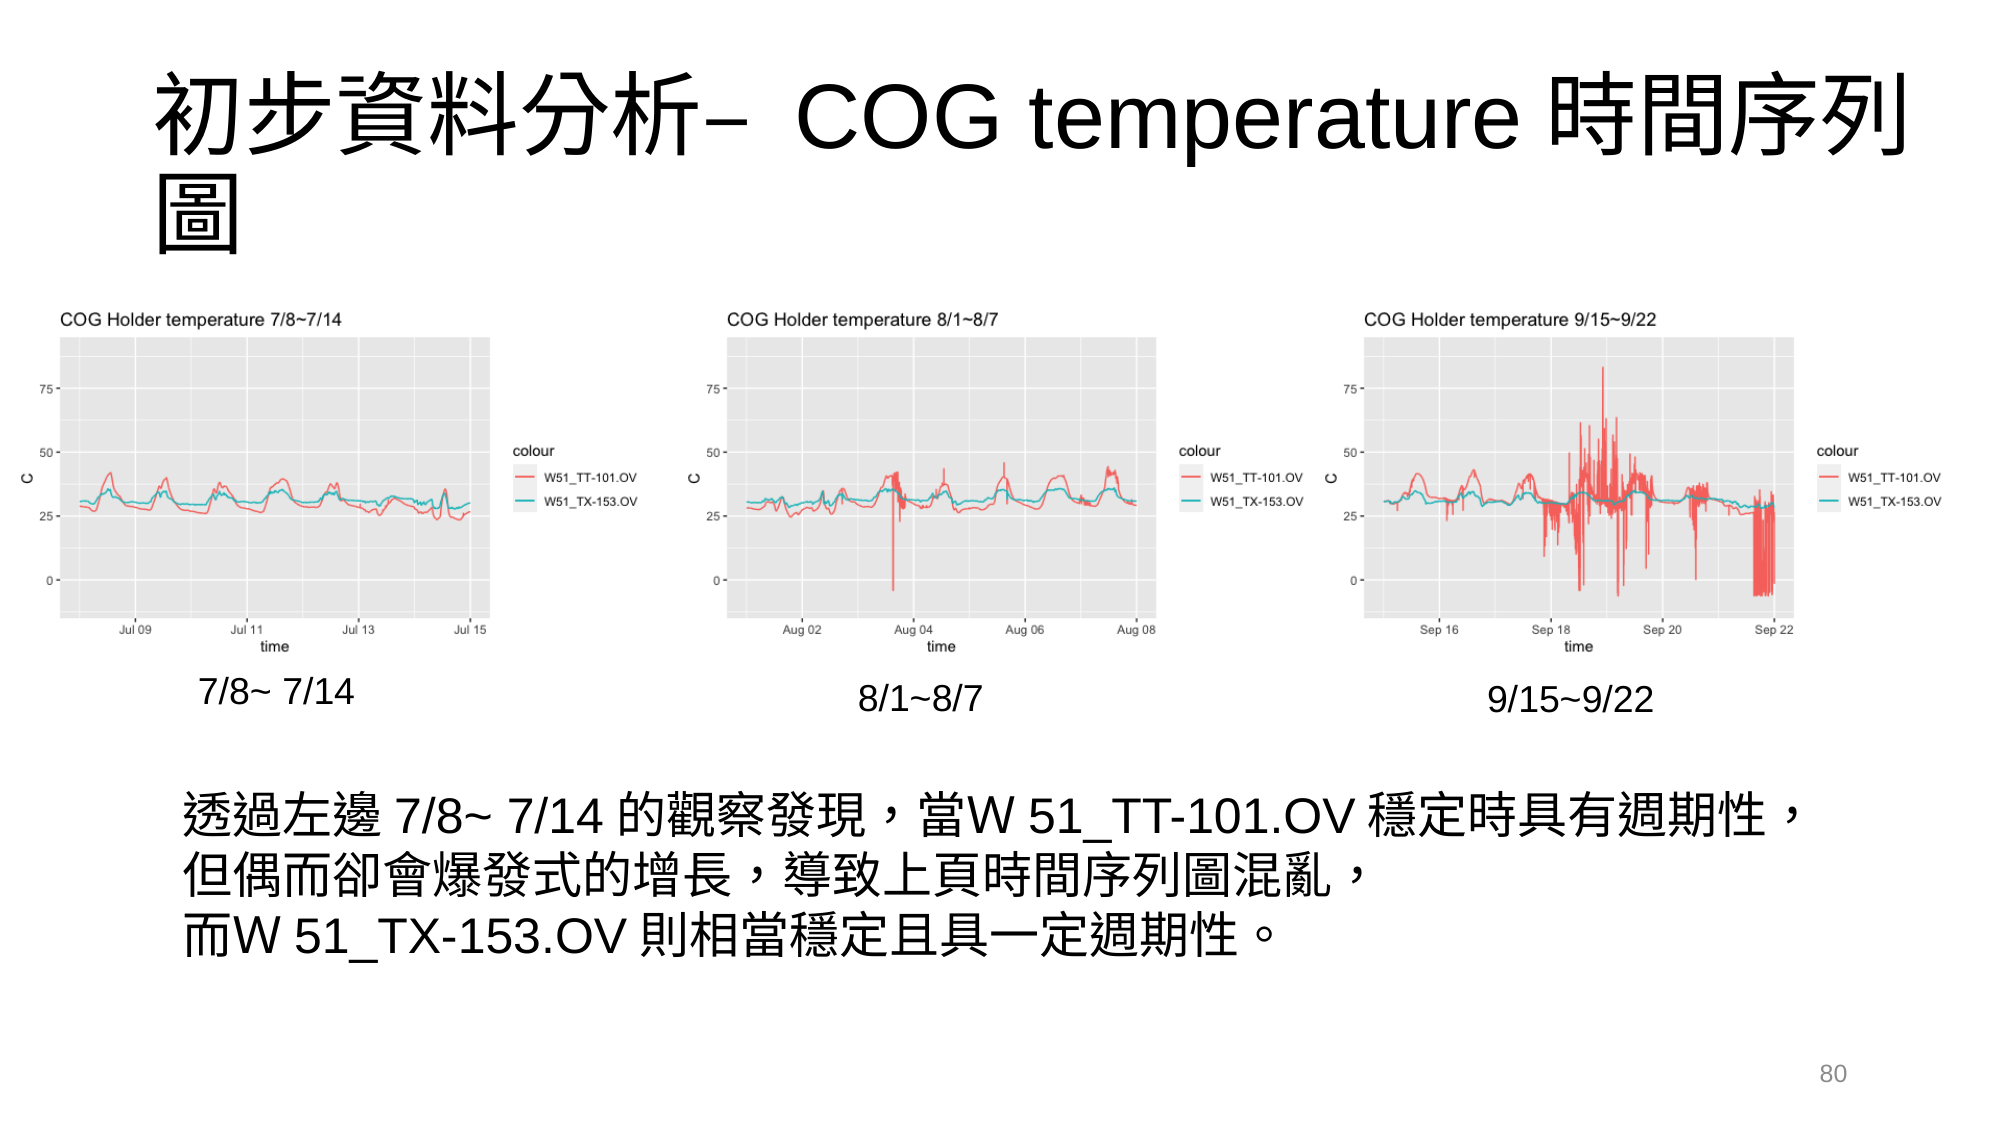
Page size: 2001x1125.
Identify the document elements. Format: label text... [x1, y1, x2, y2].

text_box 9/15~9/22 [1472, 667, 1670, 728]
text_box 8/1~8/7 [843, 666, 999, 726]
picture [681, 305, 1957, 662]
slide_number 80 [1412, 1042, 1863, 1103]
title 初步資料分析– COG temperature時間序列圖 [137, 59, 2000, 278]
text_box 透過左邊7/8~ 7/14的觀察發現，當Ｗ51_TT-101.OV穩定時具有週期性， 但偶而卻會爆發式的增長，導致上頁時間序列圖混亂， 而Ｗ51_TX-153.OV則相當穩定且具一定週期性。 [167, 776, 1833, 972]
text_box 7/8~ 7/14 [183, 662, 371, 719]
picture [14, 305, 653, 662]
